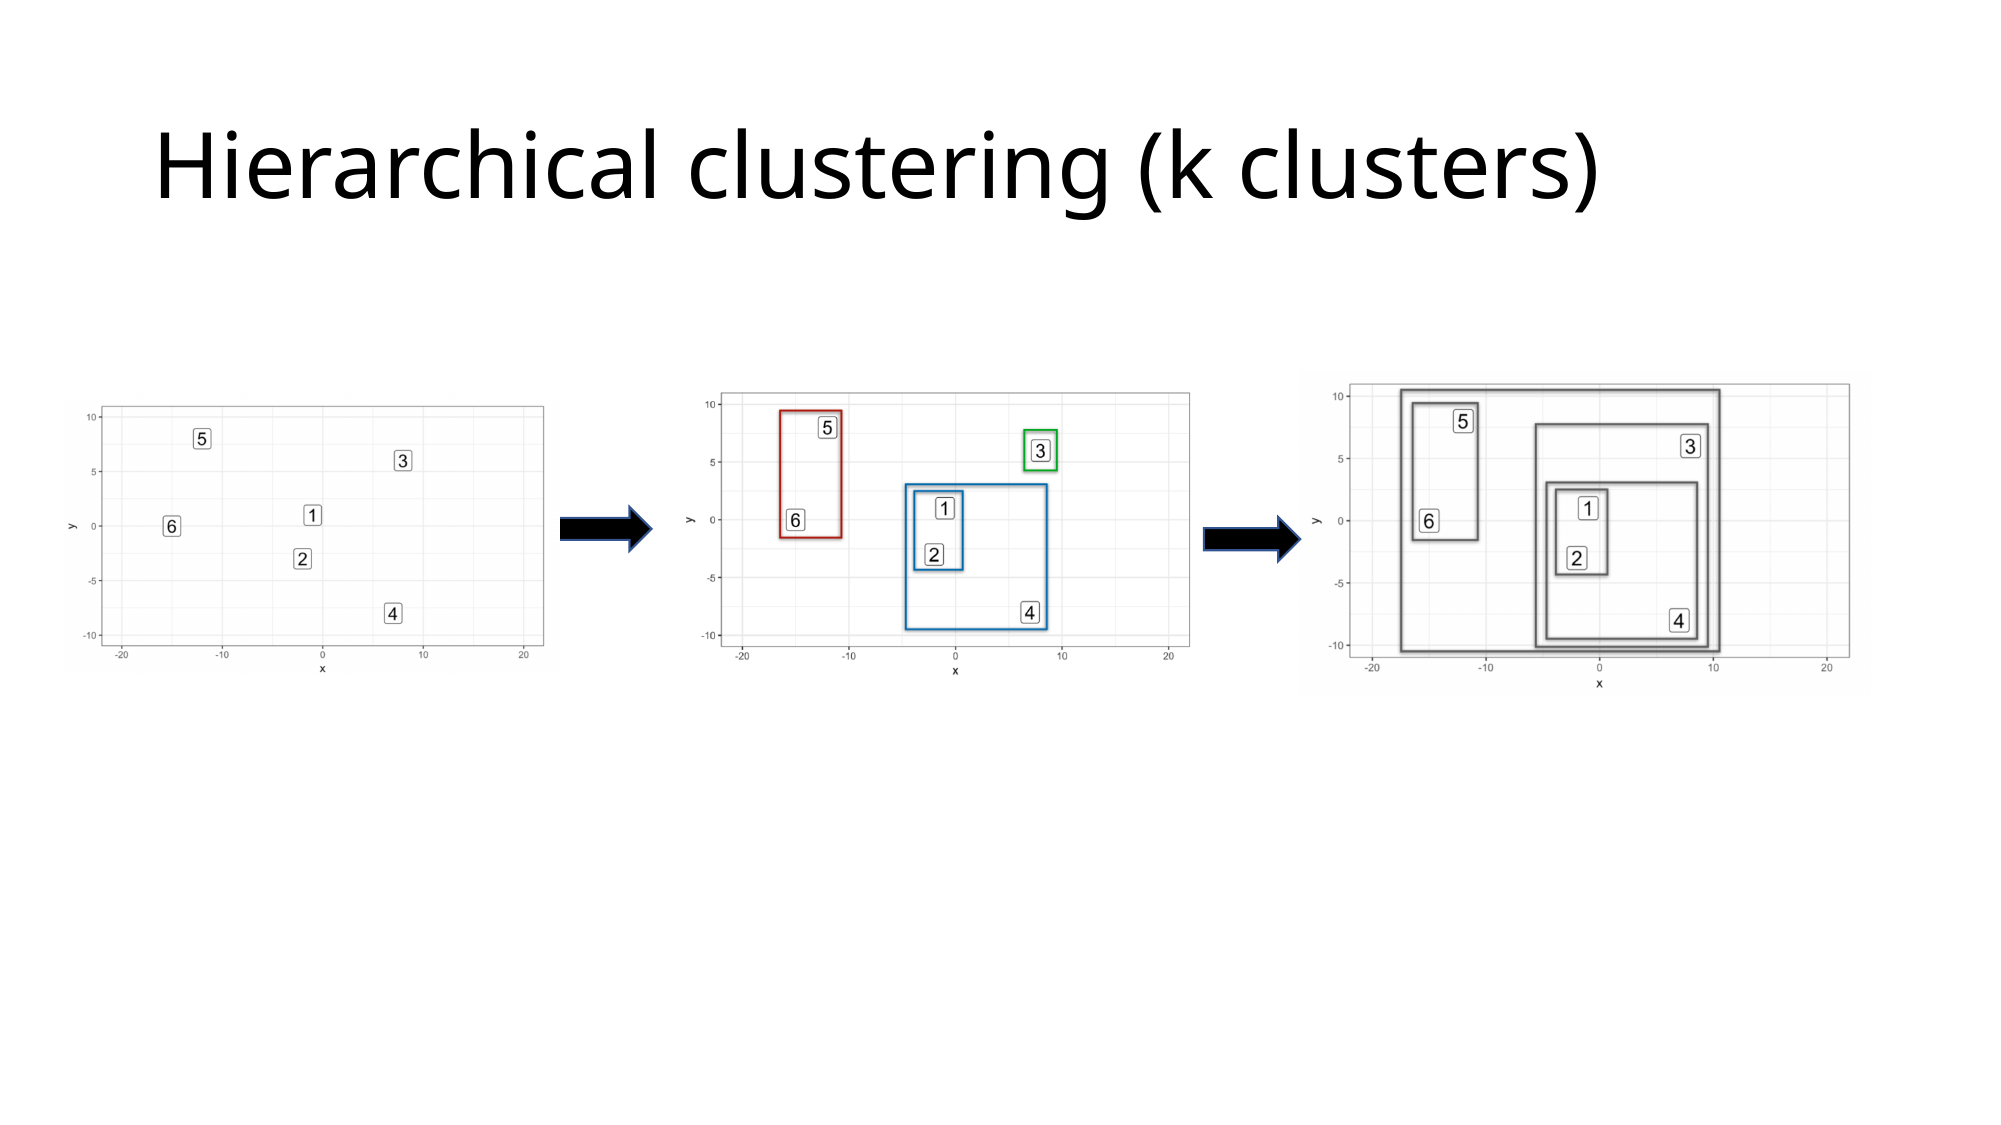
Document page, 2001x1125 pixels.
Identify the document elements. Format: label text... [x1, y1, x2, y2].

picture [59, 394, 560, 677]
text_box [1209, 514, 1299, 564]
text_box [560, 504, 653, 554]
picture [678, 376, 1209, 691]
picture [1299, 370, 1871, 696]
title Hierarchical clustering (k clusters) [137, 59, 1863, 278]
